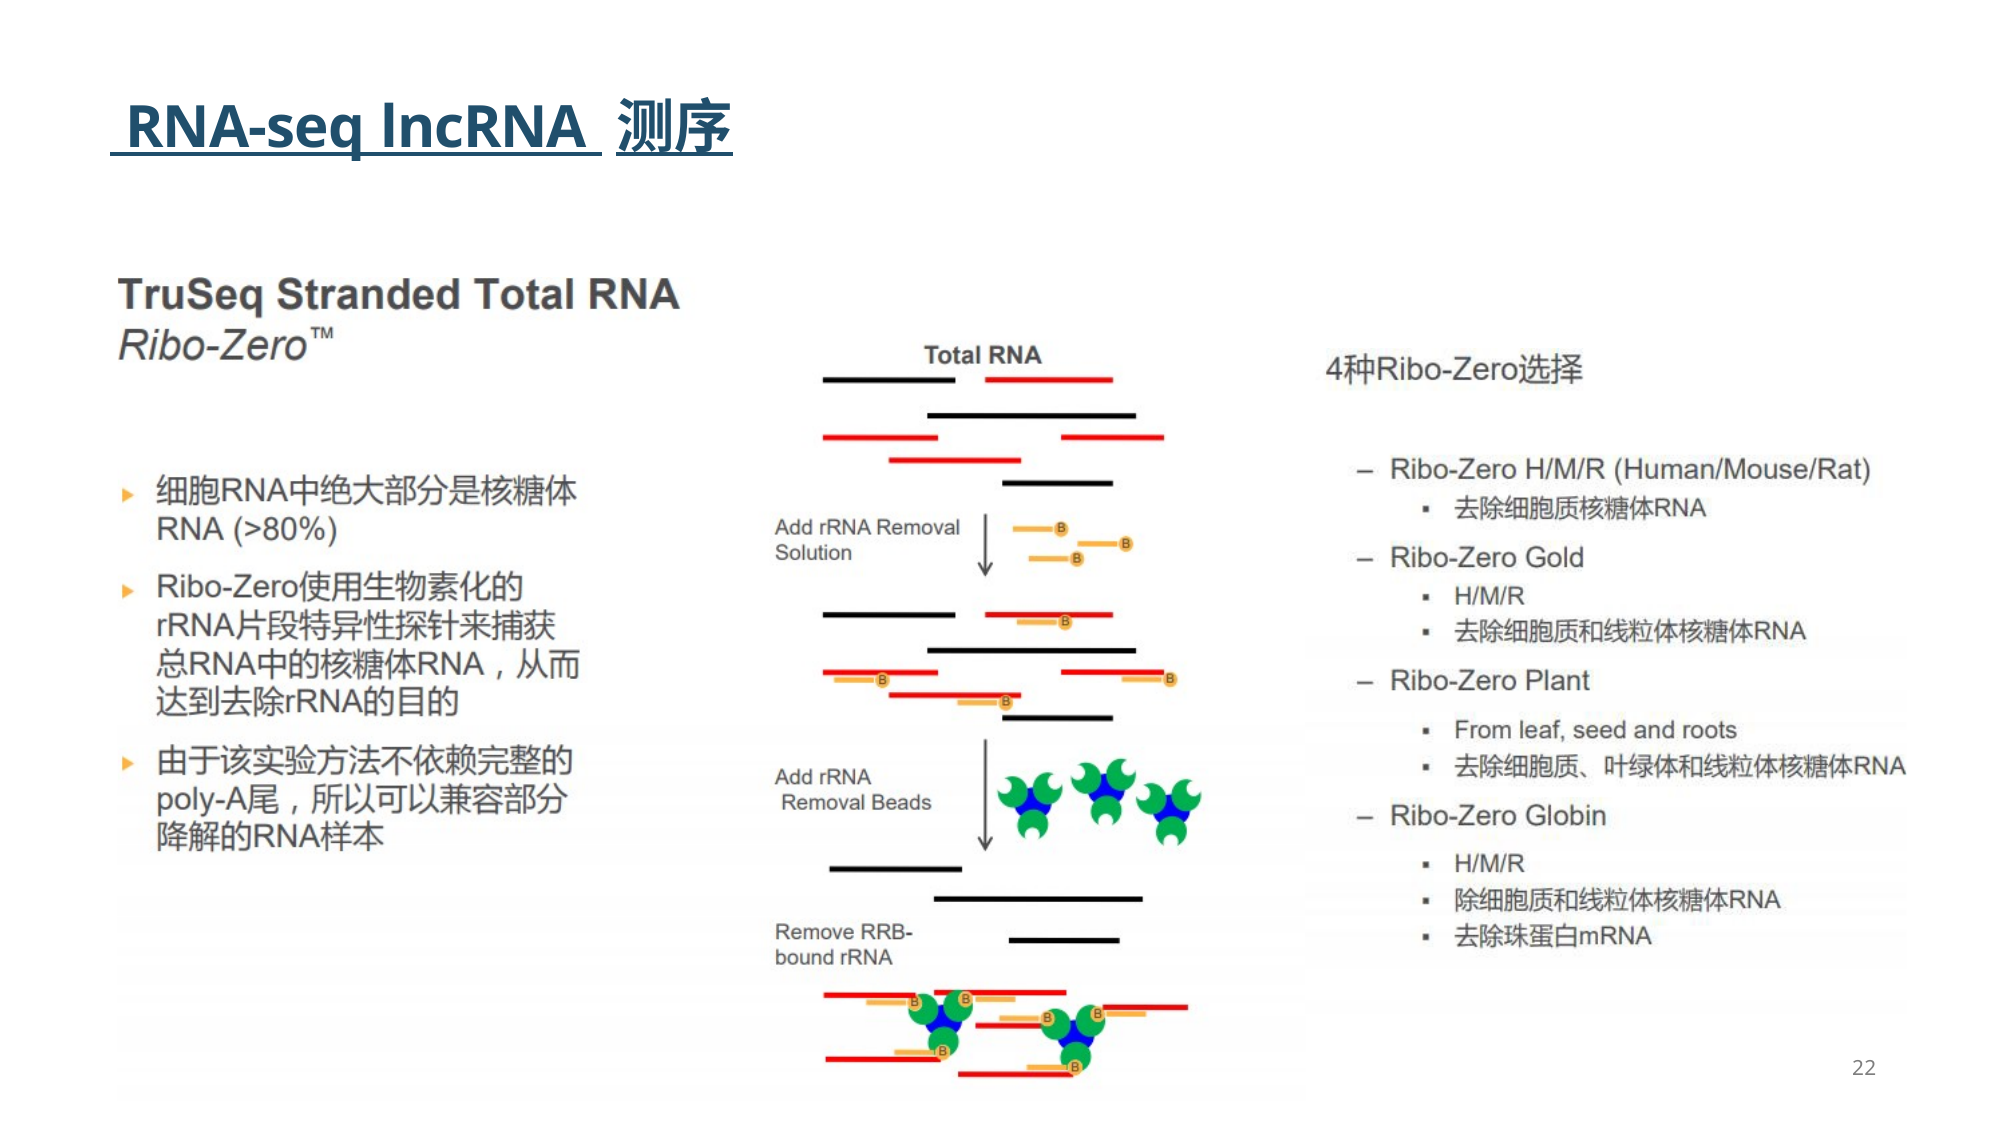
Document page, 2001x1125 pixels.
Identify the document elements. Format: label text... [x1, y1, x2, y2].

text_box [117, 278, 1306, 1101]
slide_number 22 [1847, 1054, 1880, 1099]
title RNA-seq lncRNA 测序 [107, 87, 1893, 278]
text_box [1305, 348, 1907, 1014]
